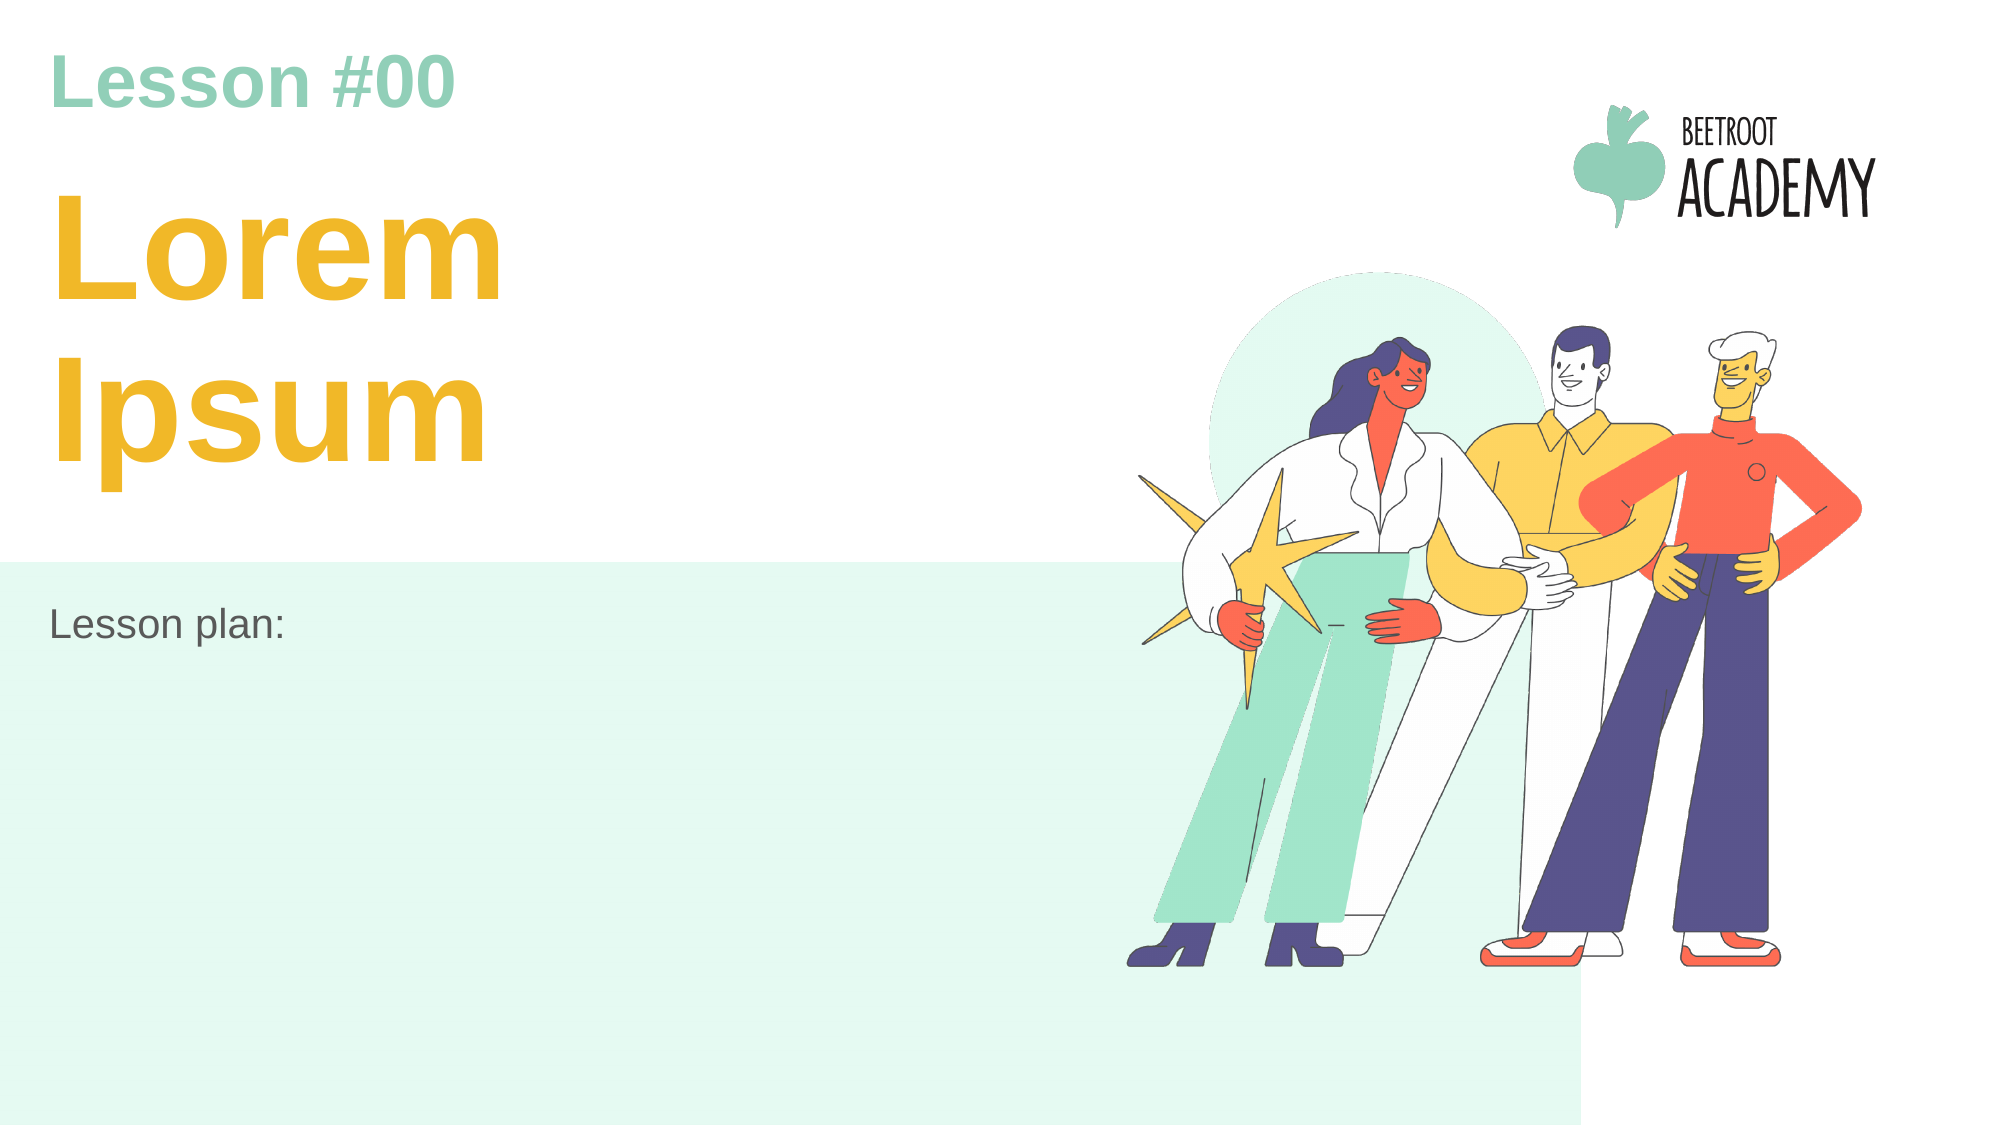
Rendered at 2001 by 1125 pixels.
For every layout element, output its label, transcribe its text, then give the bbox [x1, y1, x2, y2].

text_box Lesson #00 [34, 21, 646, 134]
picture [1527, 77, 1922, 168]
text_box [0, 168, 2000, 1125]
